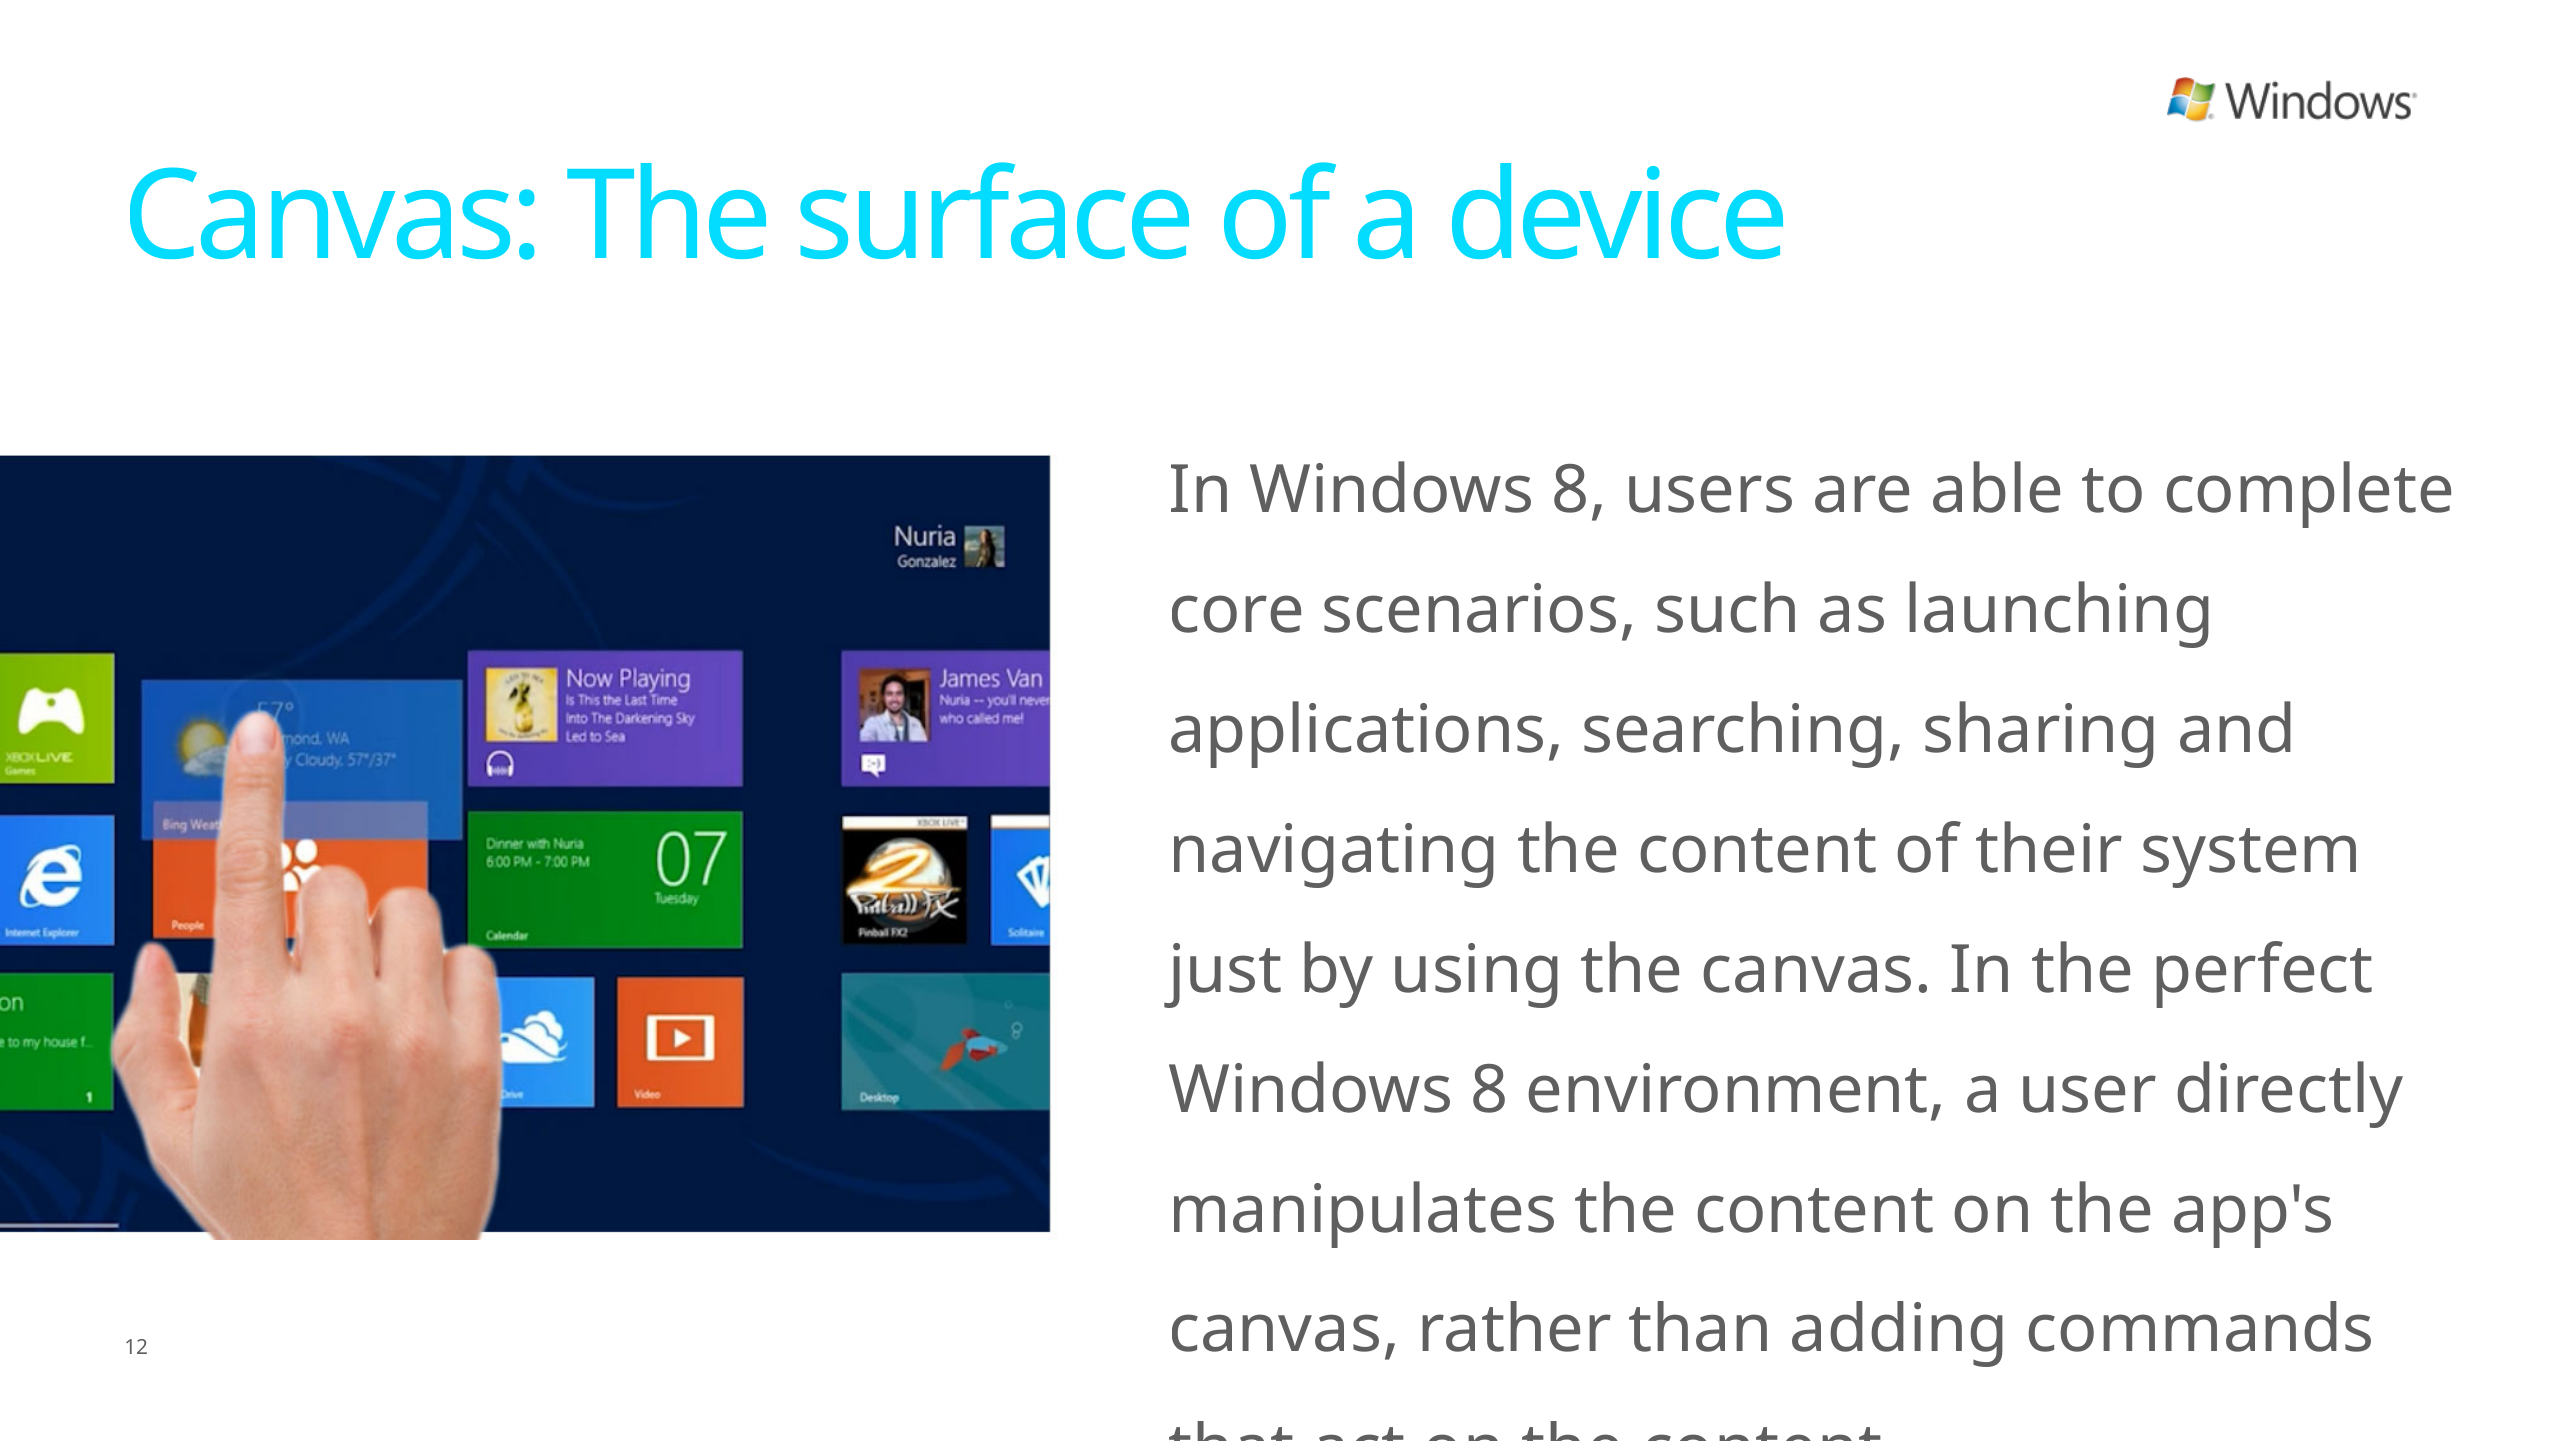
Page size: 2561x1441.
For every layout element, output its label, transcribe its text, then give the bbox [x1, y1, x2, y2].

picture [0, 444, 1059, 1240]
list In Windows 8, users are able to complete core scenarios, such as launching applications, searching, sharing and navigating the content of their system just by using the canvas. In the perfect Windows 8 environment, a user directly manipulates the content on the app's canvas, rather than adding commands that act on the content. [1168, 405, 2470, 1376]
title Canvas: The surface of a device [122, 48, 2465, 286]
